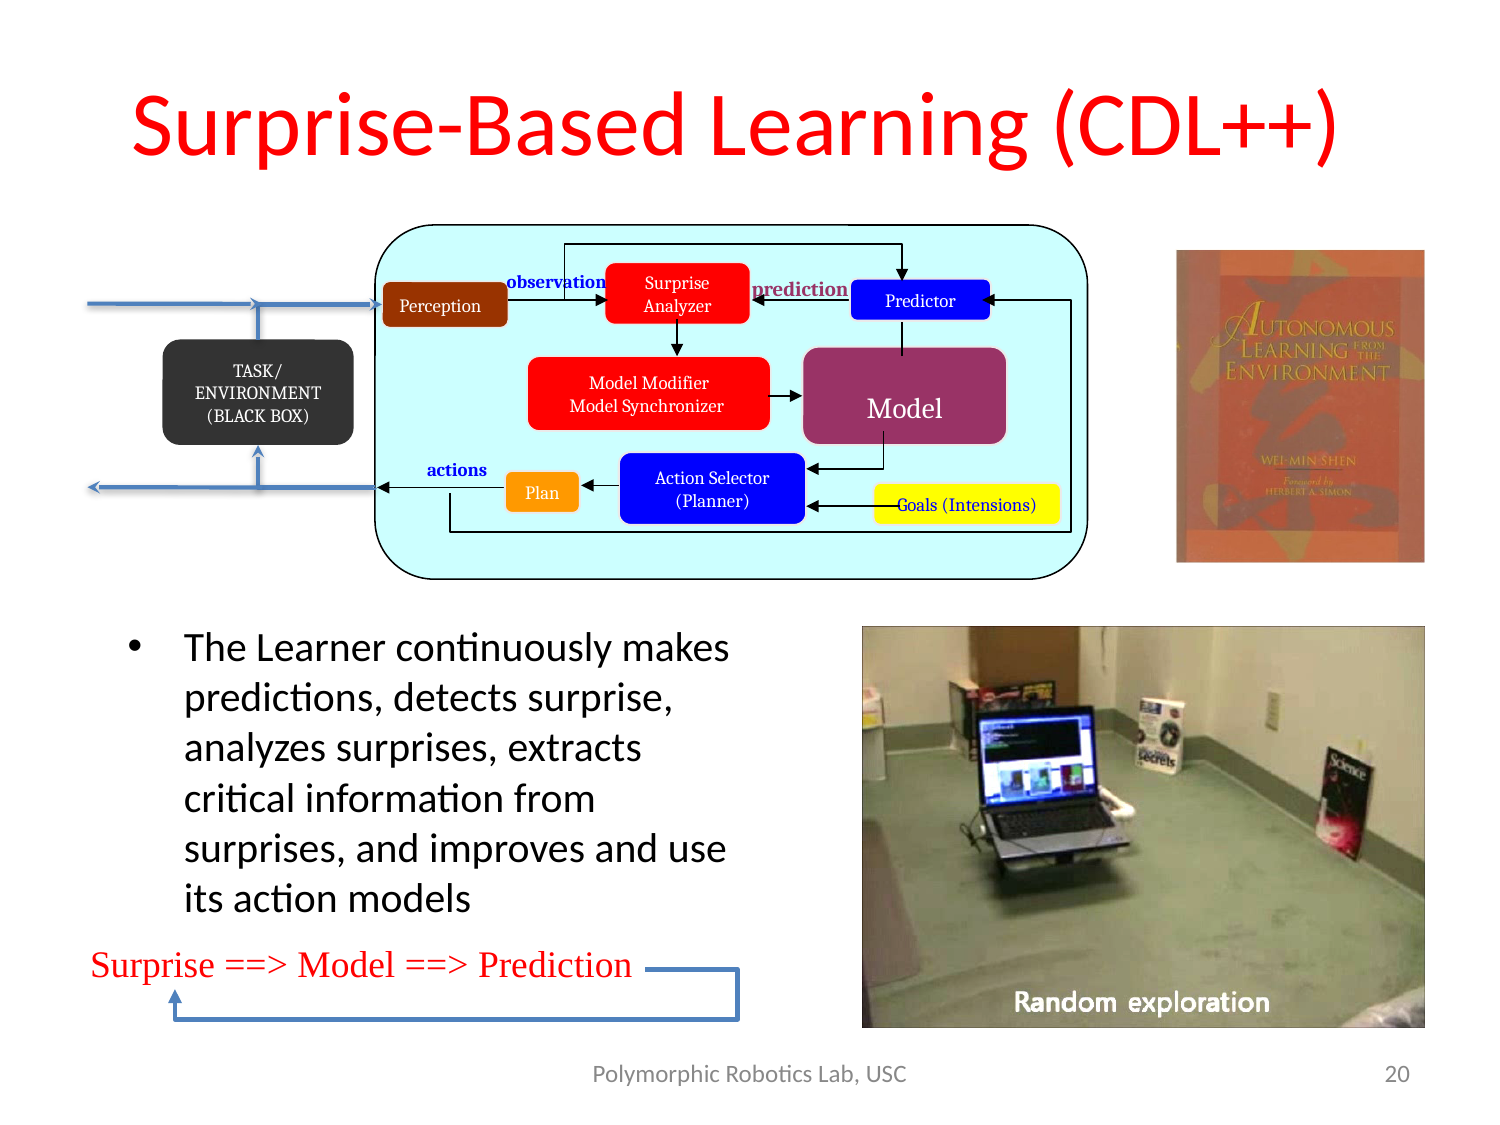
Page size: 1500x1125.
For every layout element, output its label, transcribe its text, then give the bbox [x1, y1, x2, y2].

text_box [87, 224, 1088, 580]
slide_number ‹#› [1074, 1042, 1425, 1103]
footer Polymorphic Robotics Lab, USC [512, 1042, 988, 1103]
title Surprise-Based Learning (CDL++) [75, 24, 1400, 213]
list The Learner continuously makes predictions, detects surprise, analyzes surprises, extracts critical information from surprises, and improves and use its action models [112, 612, 750, 950]
picture [862, 626, 1426, 1029]
text_box Surprise ==> Model ==> Prediction [74, 937, 653, 993]
text_box [168, 969, 738, 1020]
picture [1174, 249, 1426, 563]
